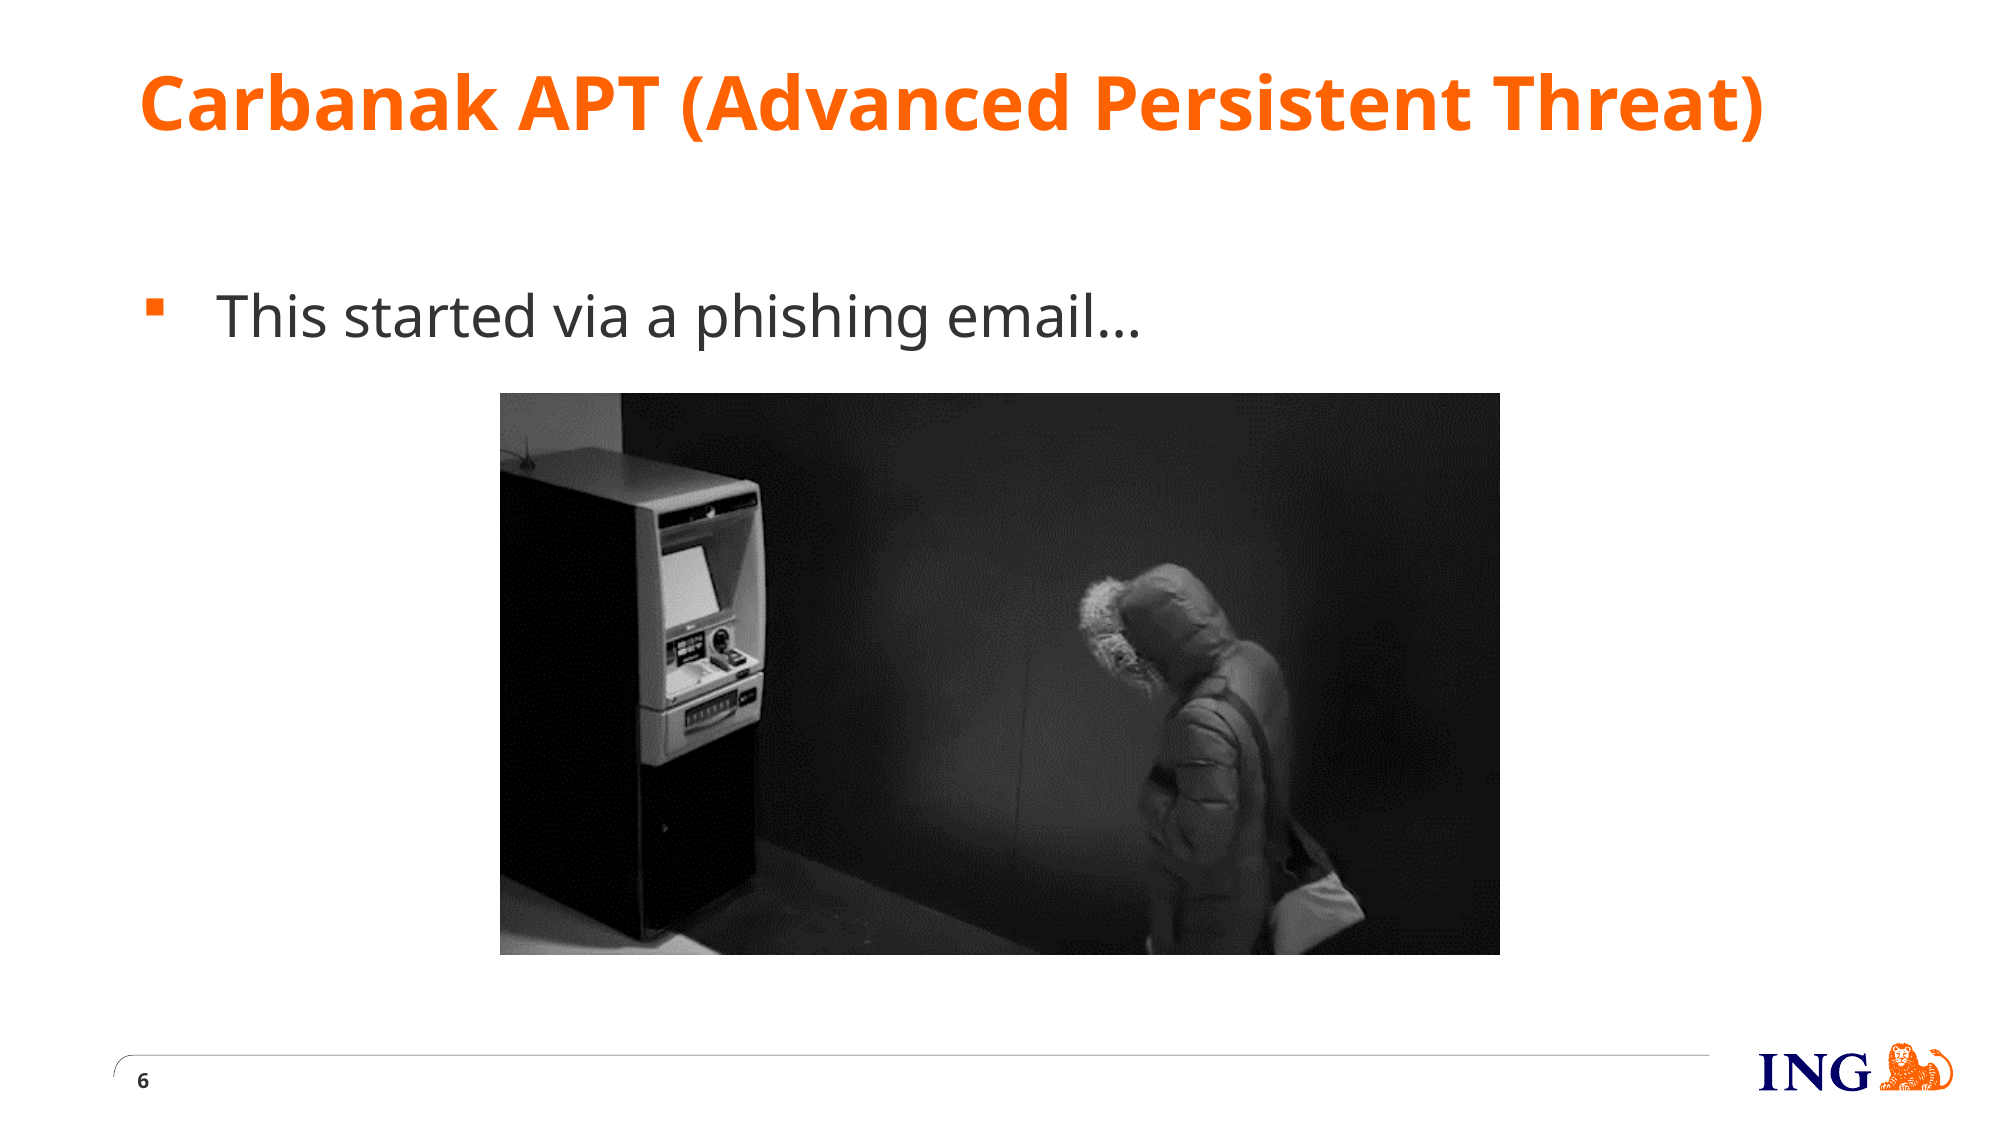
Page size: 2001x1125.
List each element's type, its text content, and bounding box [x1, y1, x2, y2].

text_box This started via a phishing email… [141, 209, 1865, 1021]
slide_number 6 [137, 1065, 219, 1097]
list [499, 392, 1500, 956]
title Carbanak APT (Advanced Persistent Threat) [138, 46, 1860, 187]
